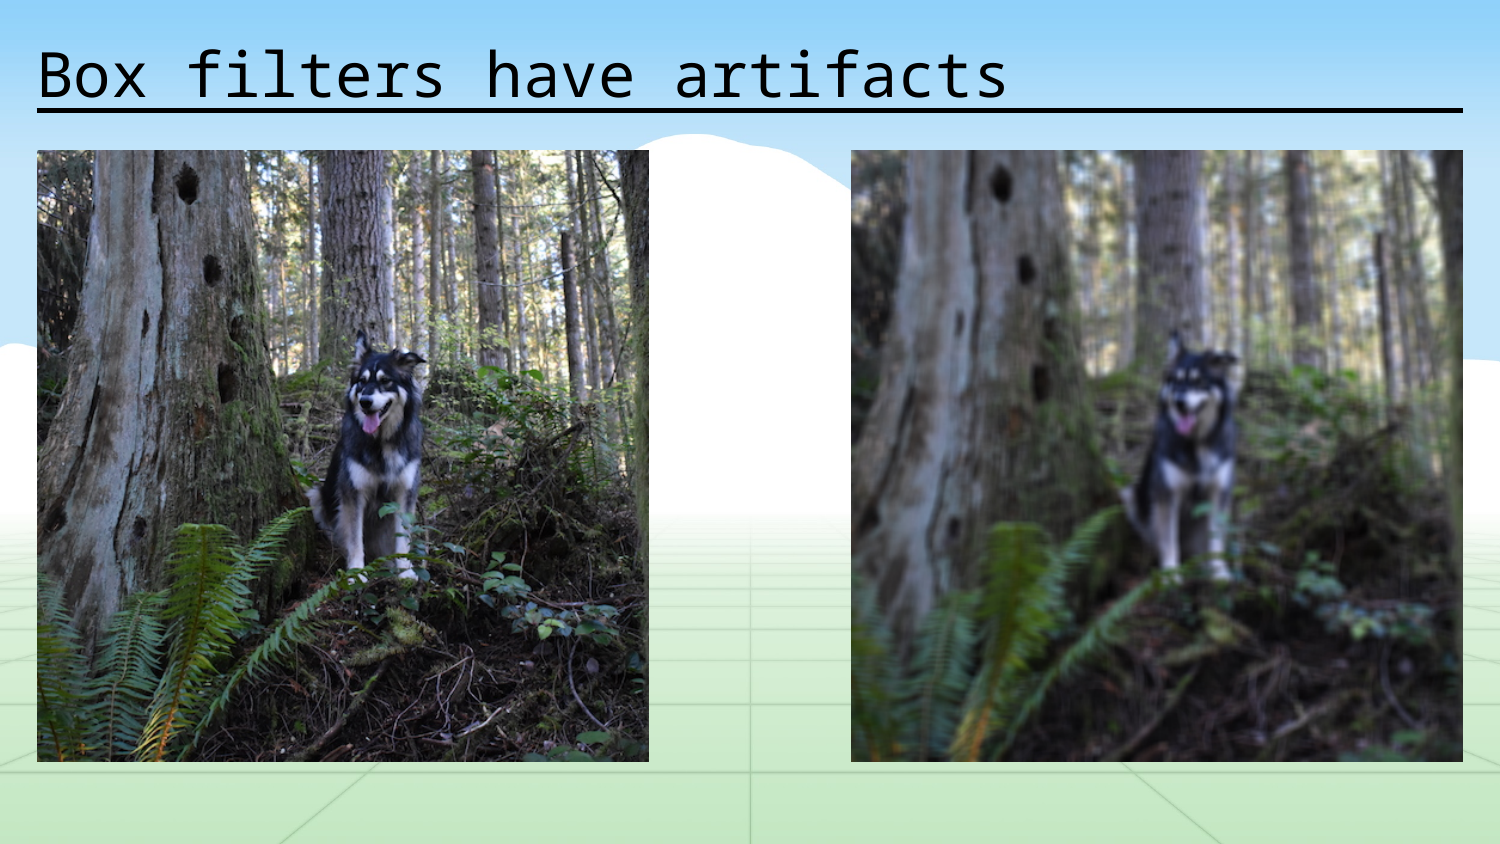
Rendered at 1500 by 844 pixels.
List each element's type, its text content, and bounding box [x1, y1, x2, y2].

picture [0, 0, 1500, 844]
title Box filters have artifacts [20, 31, 1479, 126]
